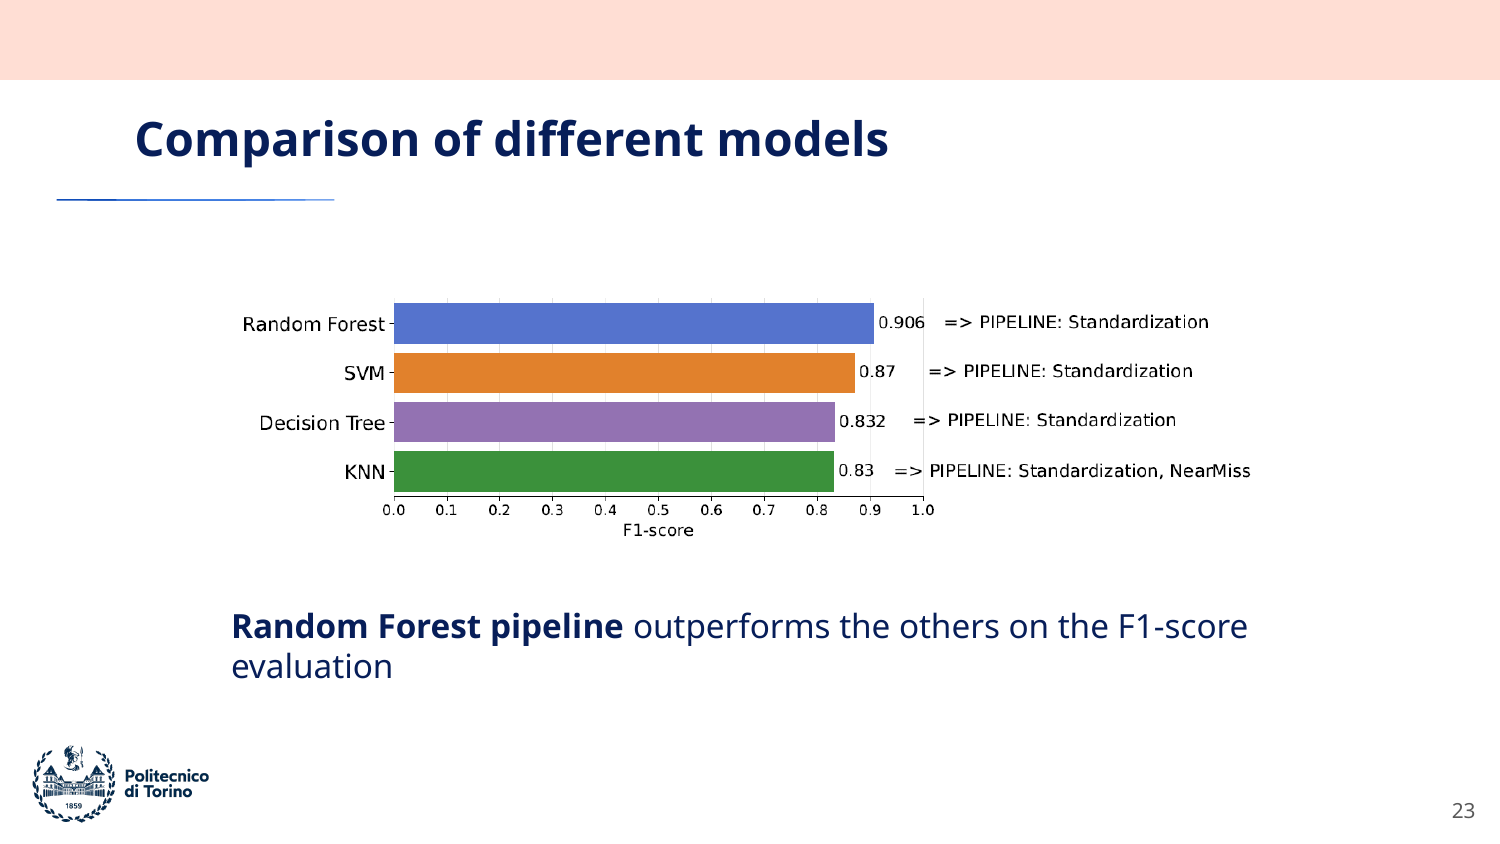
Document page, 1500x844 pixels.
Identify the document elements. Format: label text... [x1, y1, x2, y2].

text_box Random Forest pipeline outperforms the others on the F1-score evaluation [216, 597, 1284, 693]
picture [30, 744, 211, 824]
slide_number 23 [1400, 779, 1491, 844]
picture [232, 297, 1268, 547]
title Comparison of different models [119, 93, 1381, 182]
